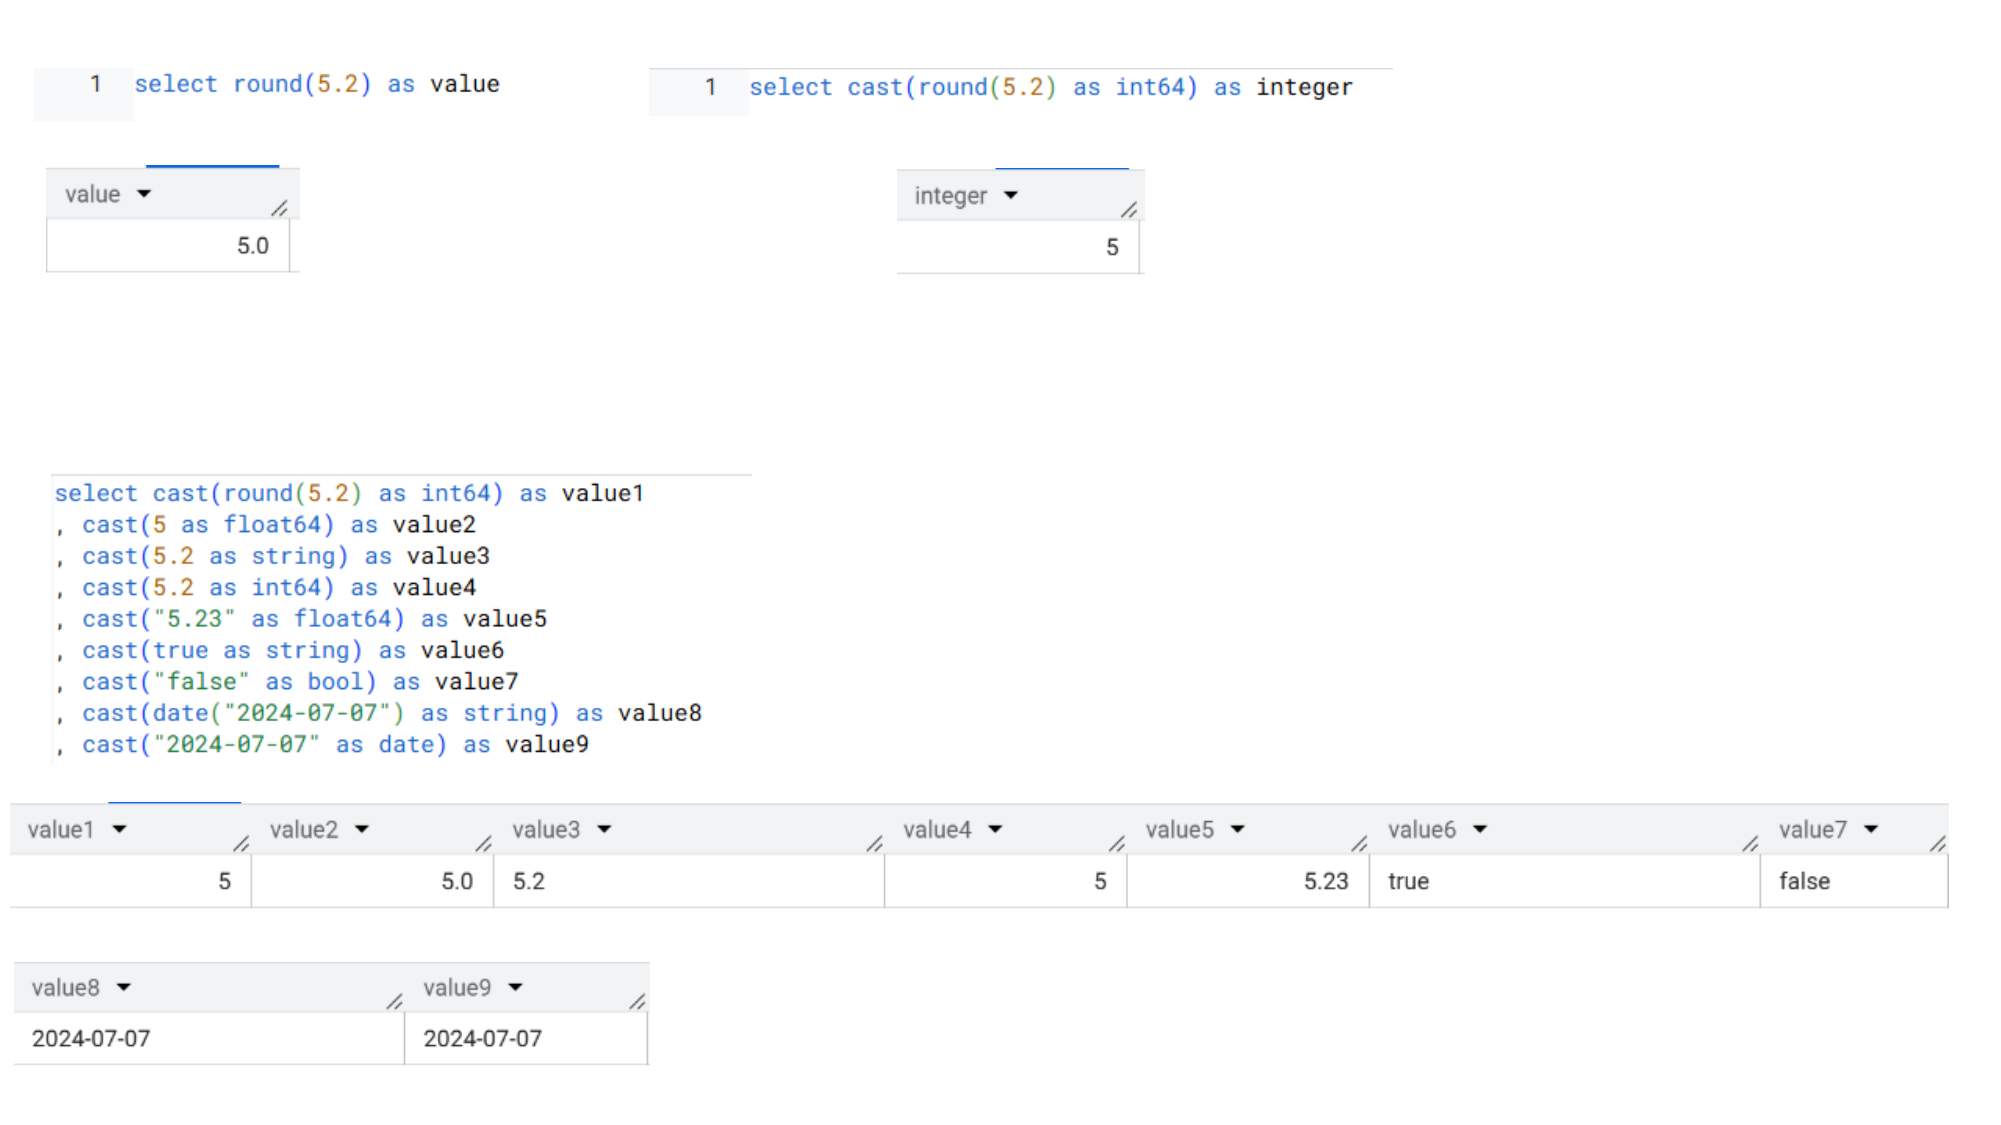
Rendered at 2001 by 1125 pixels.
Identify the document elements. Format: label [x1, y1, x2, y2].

picture [896, 168, 1145, 276]
picture [33, 68, 1394, 122]
picture [13, 961, 650, 1068]
picture [10, 802, 1949, 910]
picture [51, 473, 753, 765]
picture [45, 165, 300, 276]
